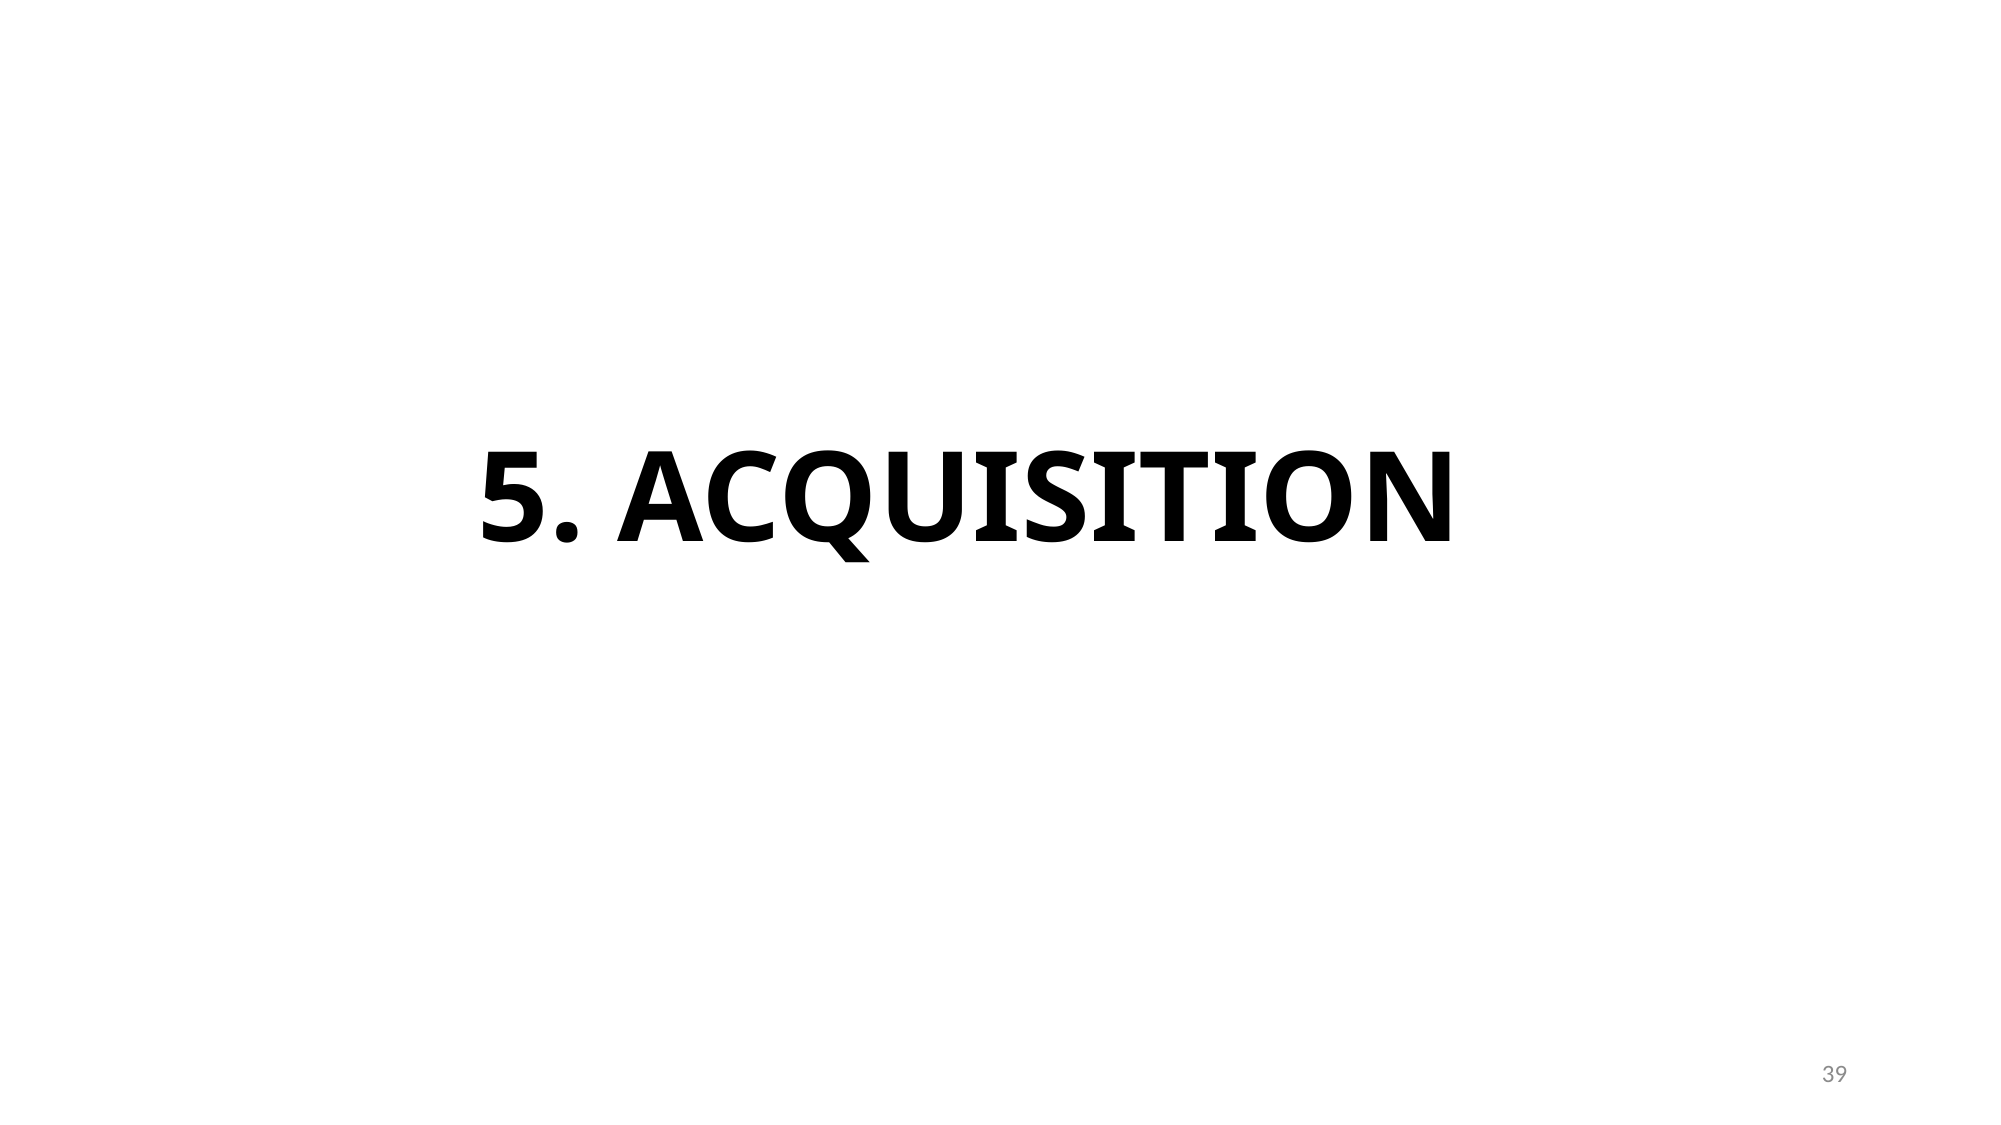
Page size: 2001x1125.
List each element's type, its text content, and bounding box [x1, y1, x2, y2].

slide_number 39 [1412, 1042, 1863, 1103]
title 5. ACQUISITION [0, 184, 1940, 576]
